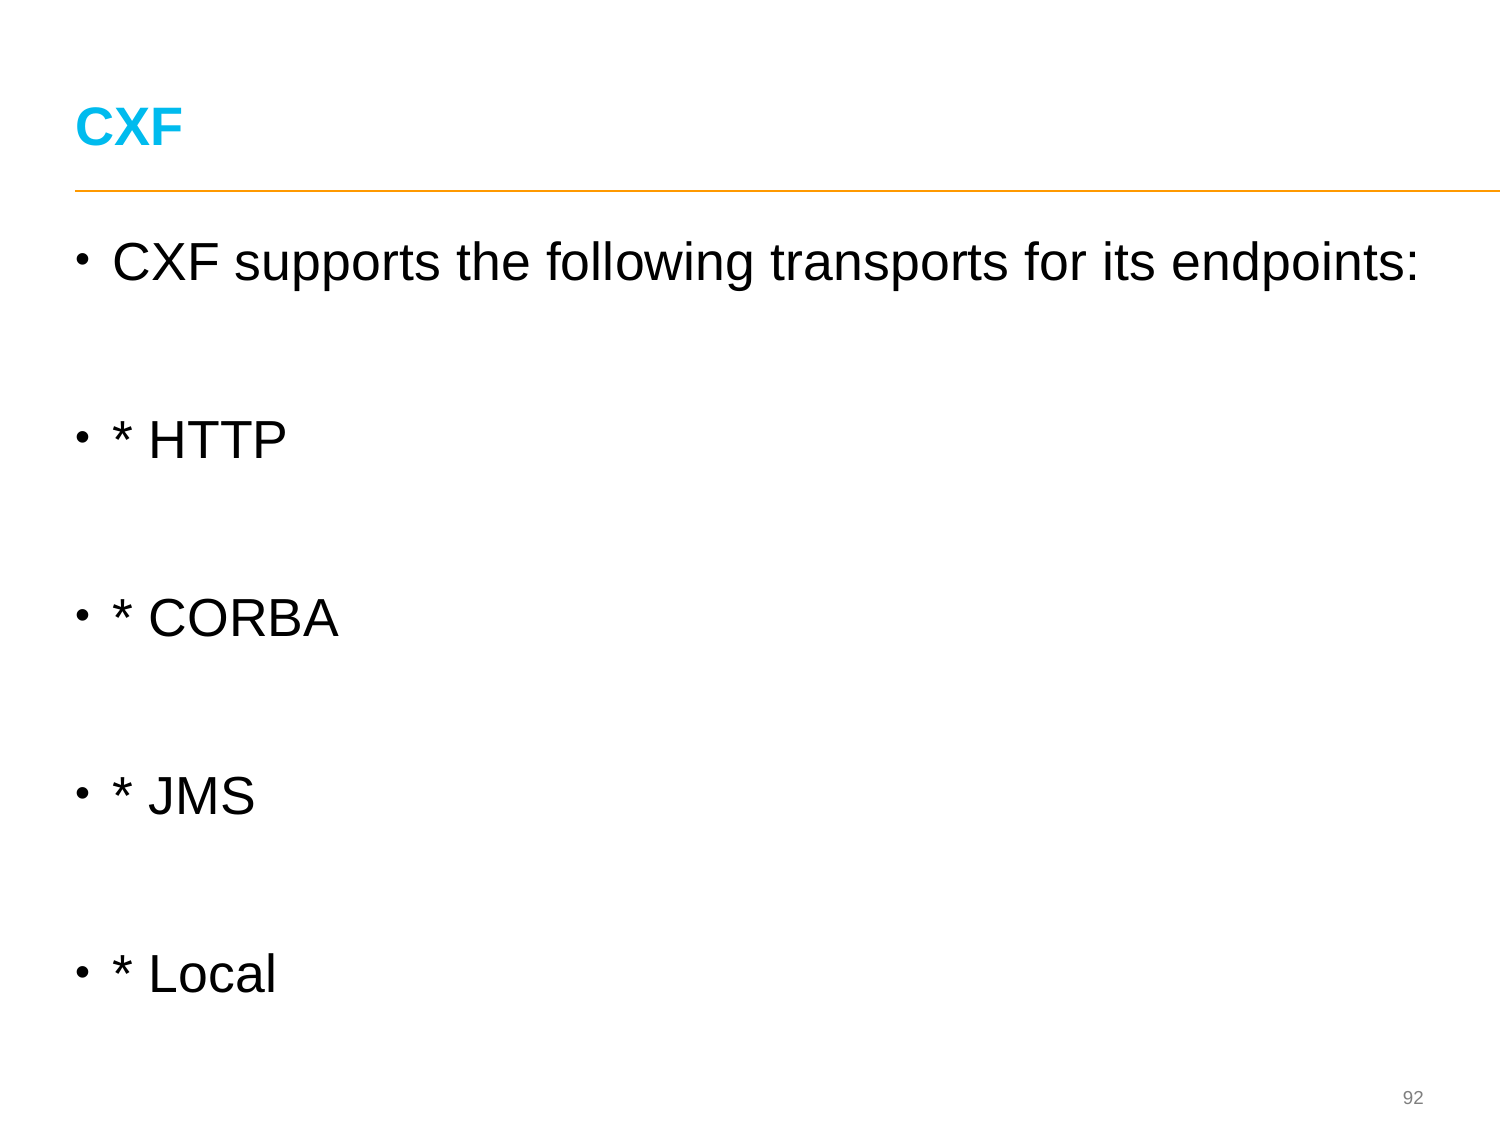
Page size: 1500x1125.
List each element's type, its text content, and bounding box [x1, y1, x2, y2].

title CXF [75, 27, 1422, 157]
list CXF supports the following transports for its endpoints: * HTTP * CORBA * JMS * Local [75, 226, 1425, 1018]
